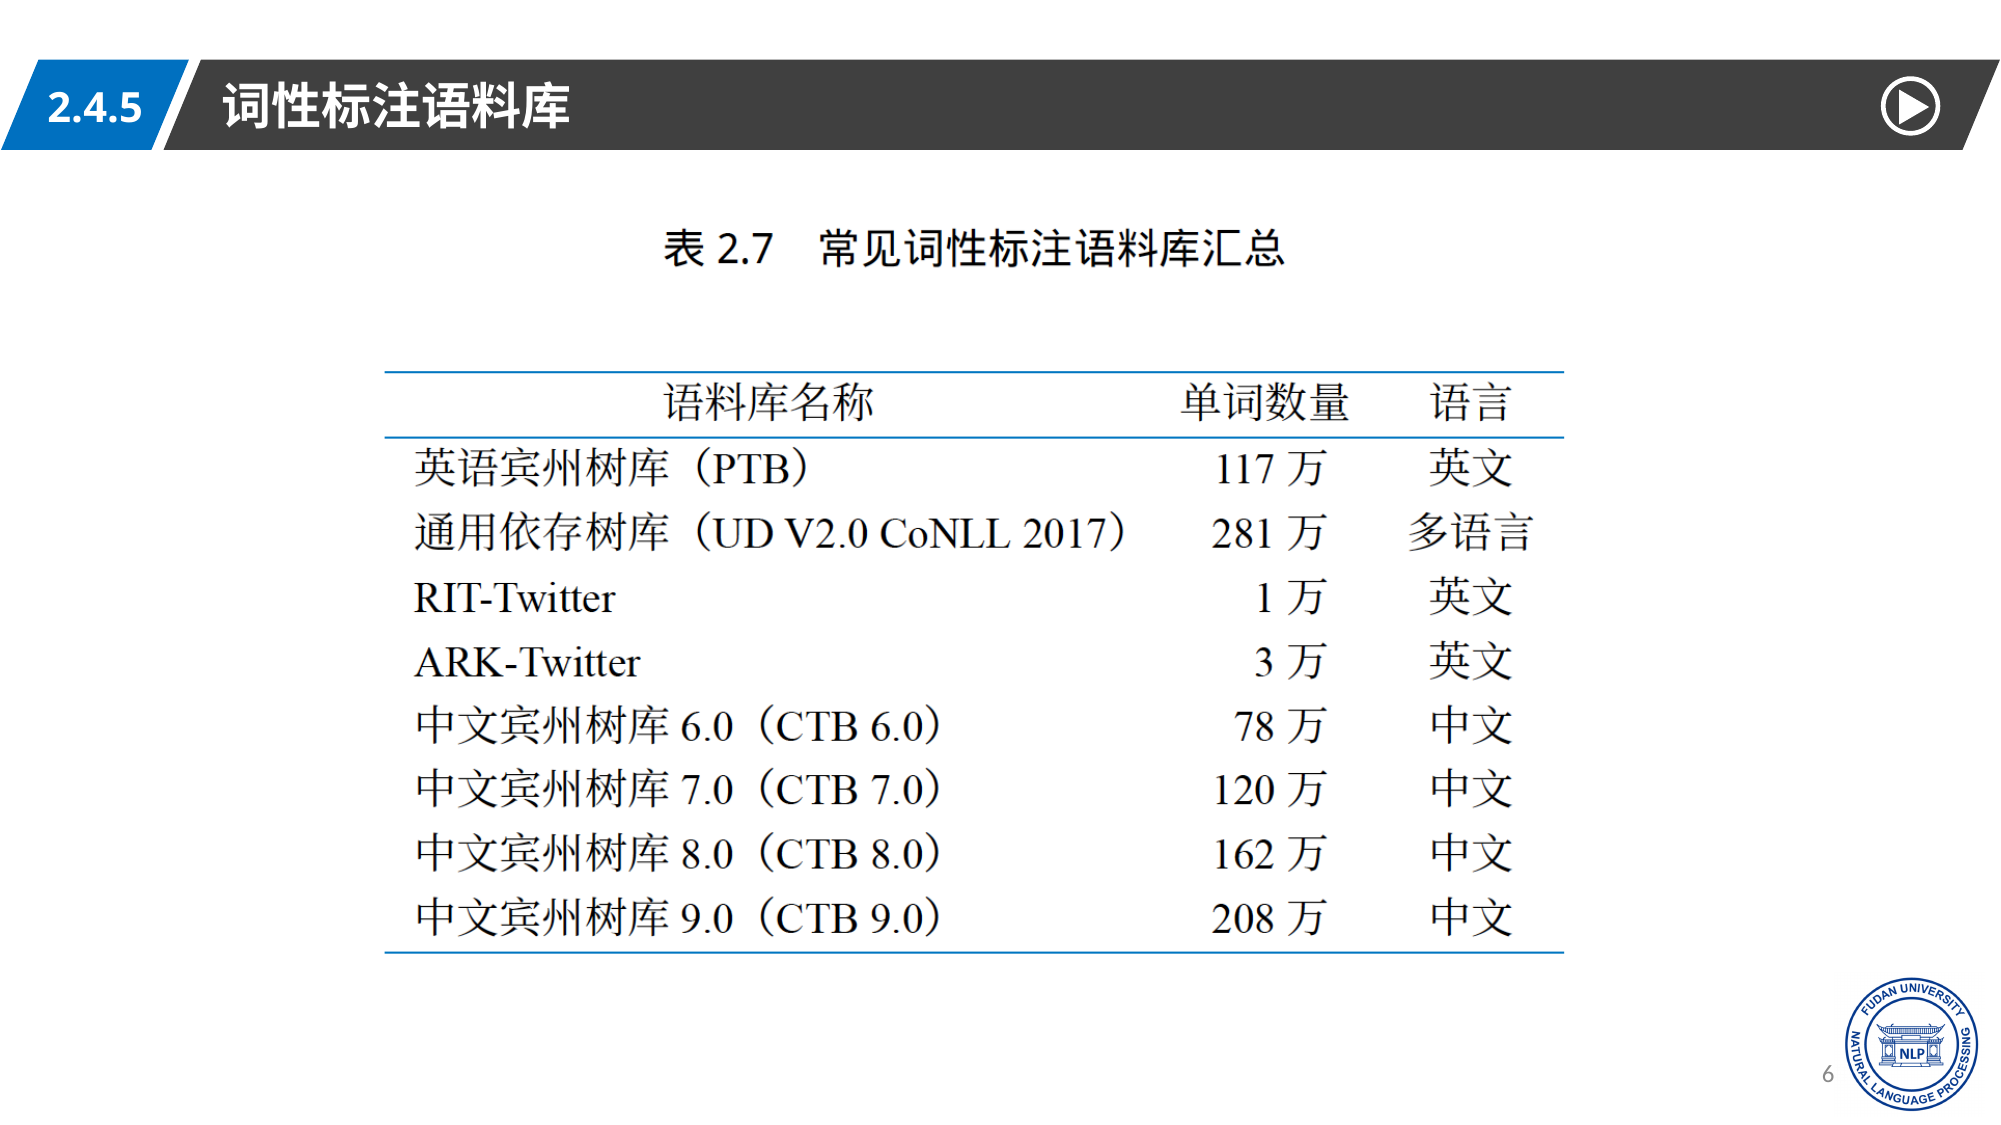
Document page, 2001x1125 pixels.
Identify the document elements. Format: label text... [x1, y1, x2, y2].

text_box [163, 59, 2000, 150]
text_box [1883, 78, 1939, 134]
text_box [32, 59, 189, 120]
text_box 词性标注语料库 [206, 66, 587, 142]
picture [339, 204, 1616, 989]
text_box [1, 89, 157, 150]
slide_number 68 [1412, 1042, 1863, 1103]
picture [1834, 972, 1985, 1117]
text_box 2.4.5 [26, 73, 164, 138]
